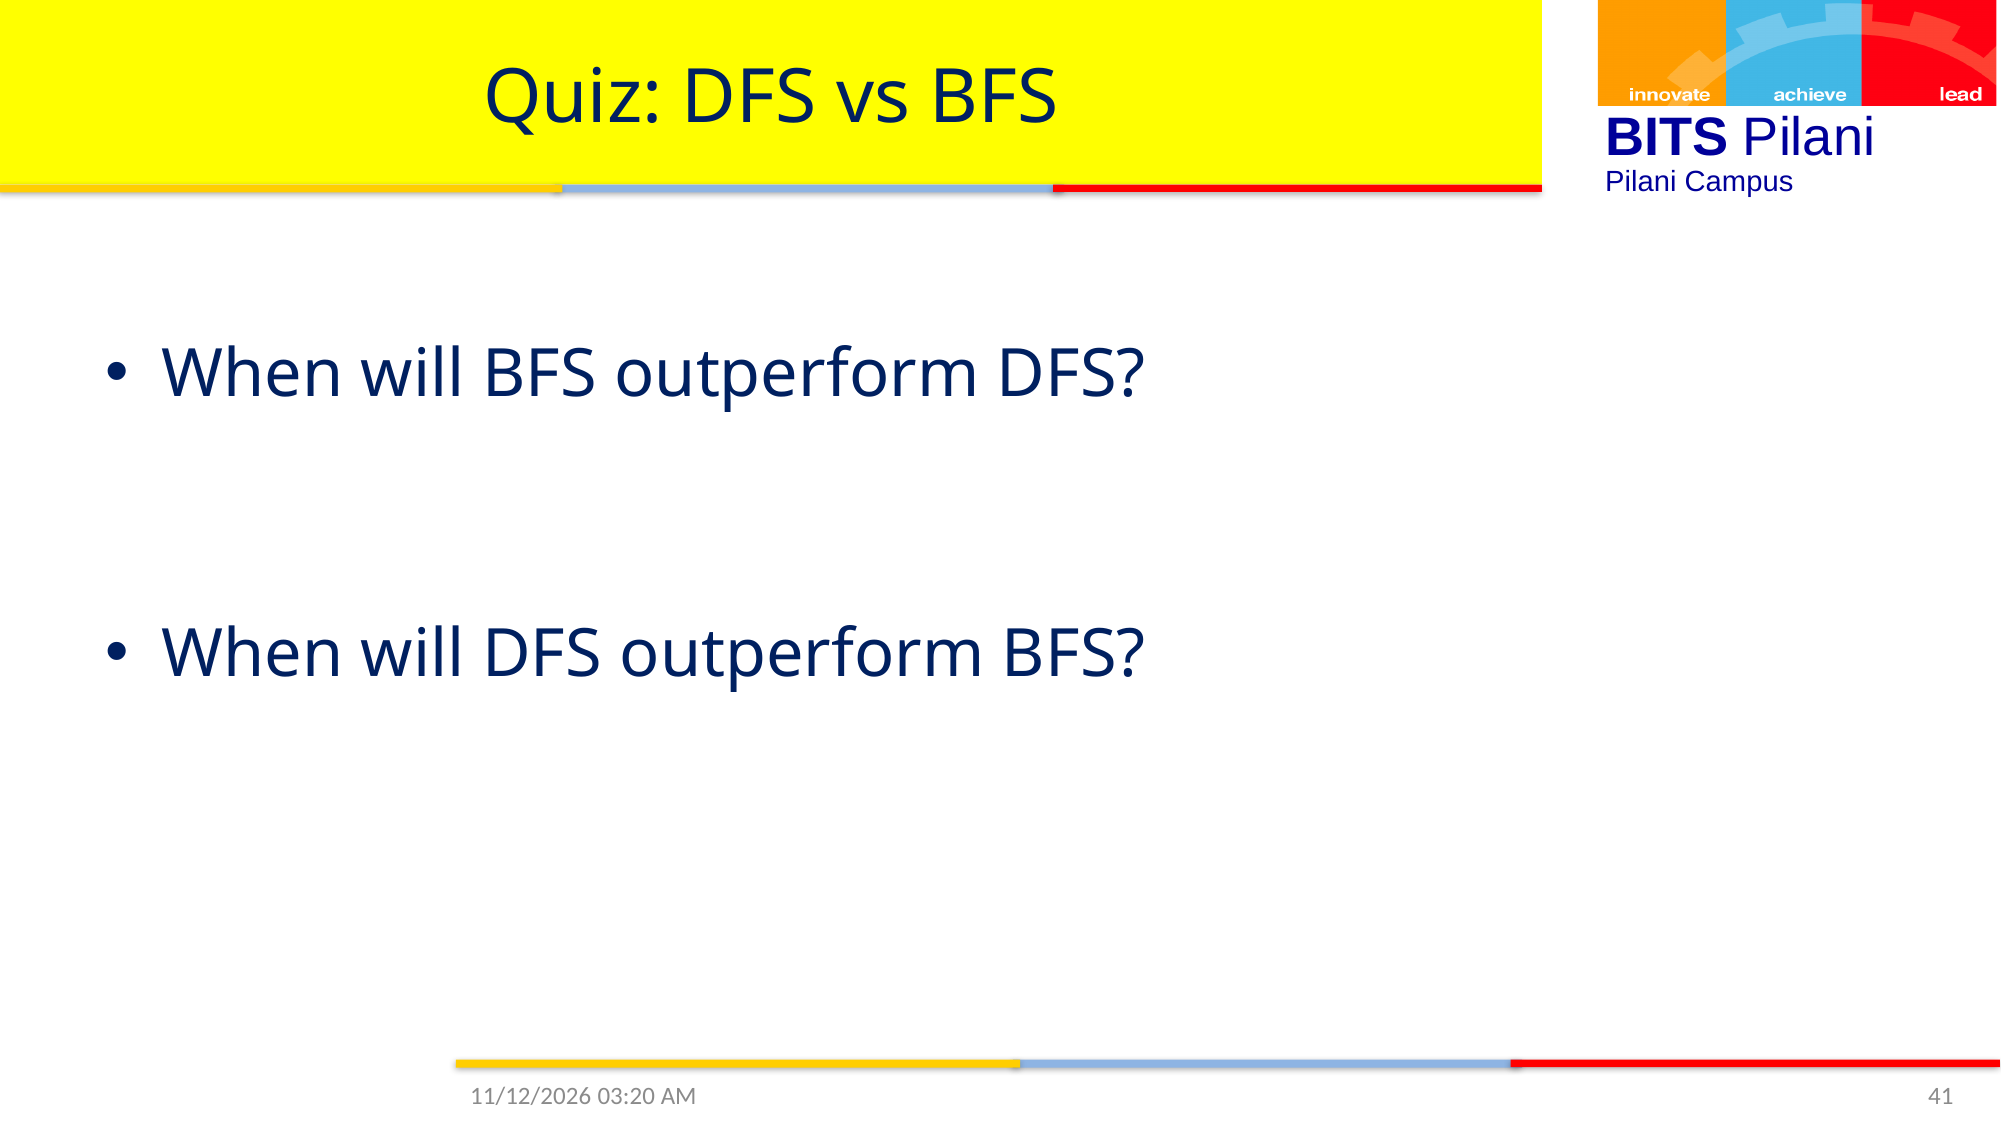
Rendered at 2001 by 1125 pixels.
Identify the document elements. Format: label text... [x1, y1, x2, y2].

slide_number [455, 1065, 922, 1125]
slide_number 41 [1749, 1065, 1969, 1125]
picture [1597, 0, 1997, 106]
list When will BFS outperform DFS? When will DFS outperform BFS? [90, 228, 1537, 1006]
title Quiz: DFS vs BFS [0, 0, 1543, 185]
